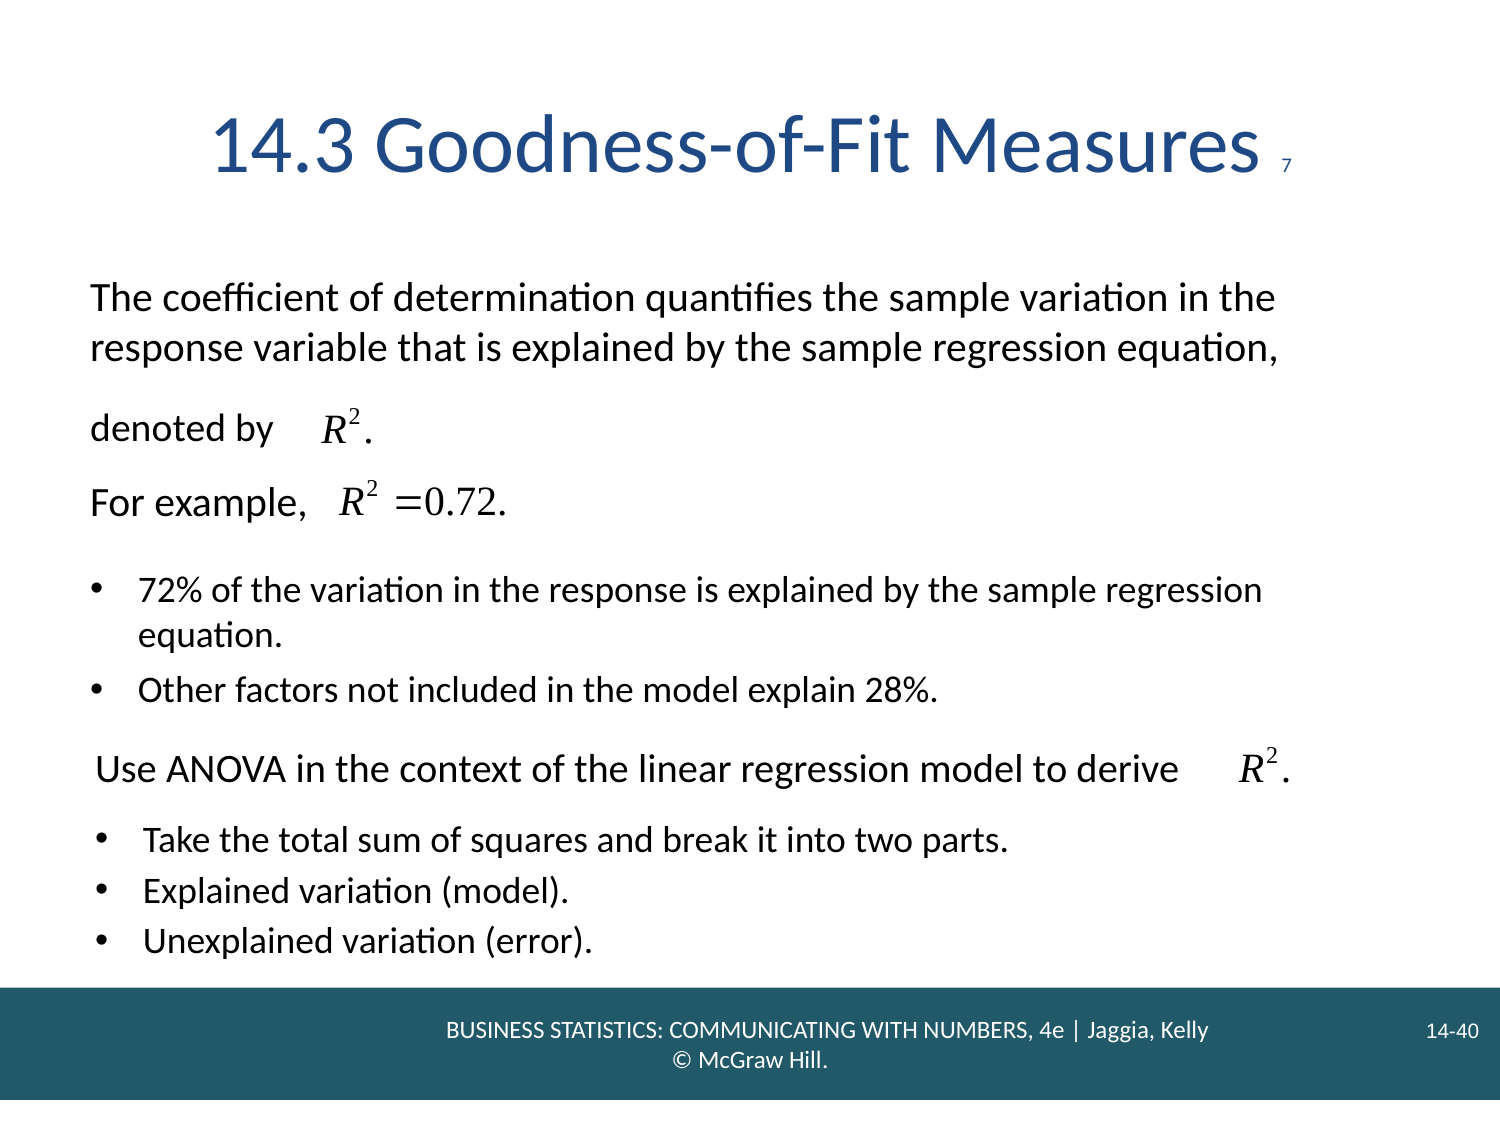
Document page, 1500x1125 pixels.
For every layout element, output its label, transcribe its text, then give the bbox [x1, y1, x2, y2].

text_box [334, 471, 510, 522]
title 14.3 Goodness-of-Fit Measures 7 [75, 45, 1425, 233]
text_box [1233, 738, 1293, 790]
list The coefficient of determination quantifies the sample variation in the response variable that is explained by the sample regression equation, [75, 262, 1425, 384]
list Use ANOVA in the context of the linear regression model to derive [79, 735, 1230, 805]
list For example, [75, 467, 330, 536]
list Take the total sum of squares and break it into two parts. Explained variation (model). Unexplained variation (error). [79, 812, 1425, 975]
list 72% of the variation in the response is explained by the sample regression equation. Other factors not included in the model explain 28%. [75, 557, 1425, 721]
list denoted by [75, 394, 318, 458]
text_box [316, 399, 376, 450]
